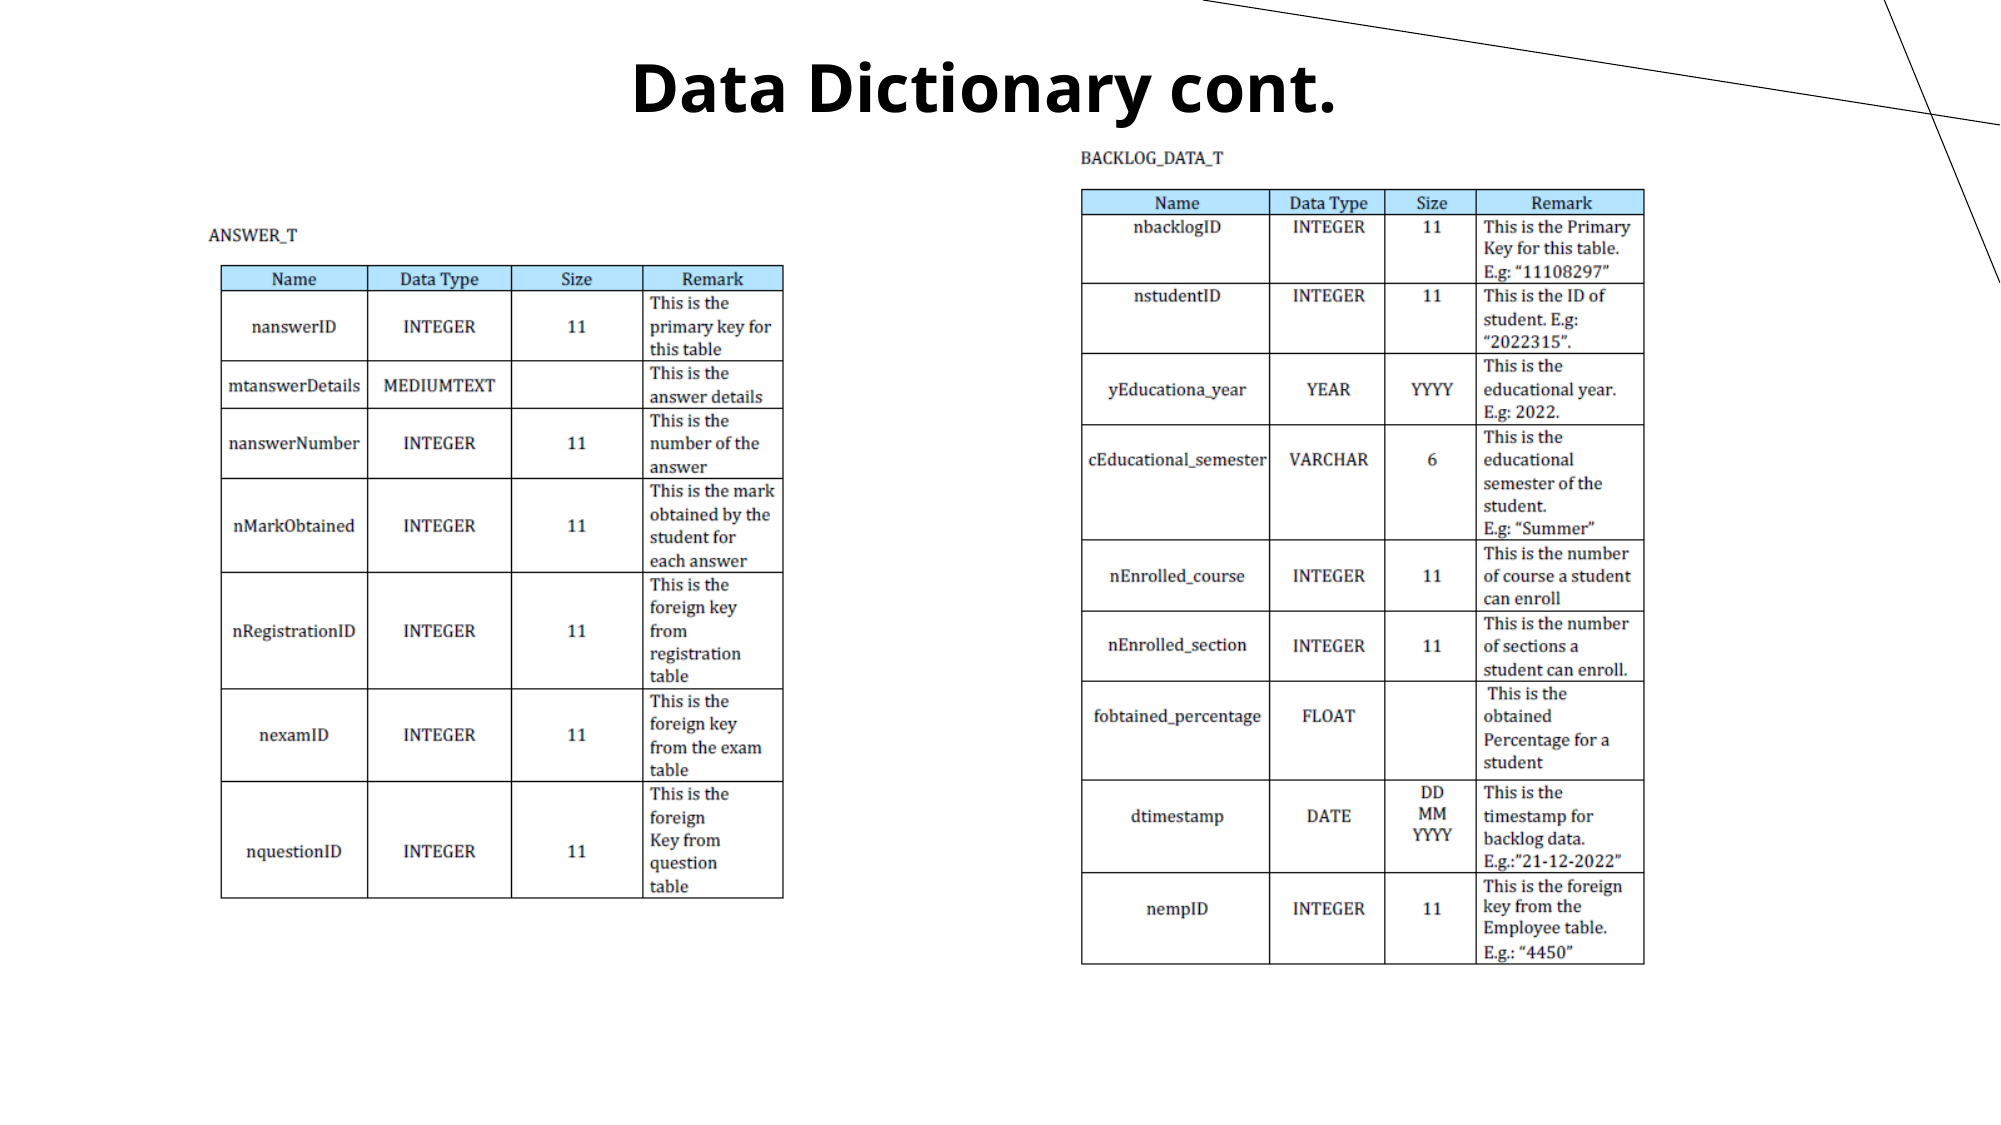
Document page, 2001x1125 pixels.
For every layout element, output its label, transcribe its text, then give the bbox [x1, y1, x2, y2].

picture [197, 210, 805, 915]
text_box Data Dictionary cont. [615, 38, 1385, 134]
picture [1065, 139, 1666, 986]
